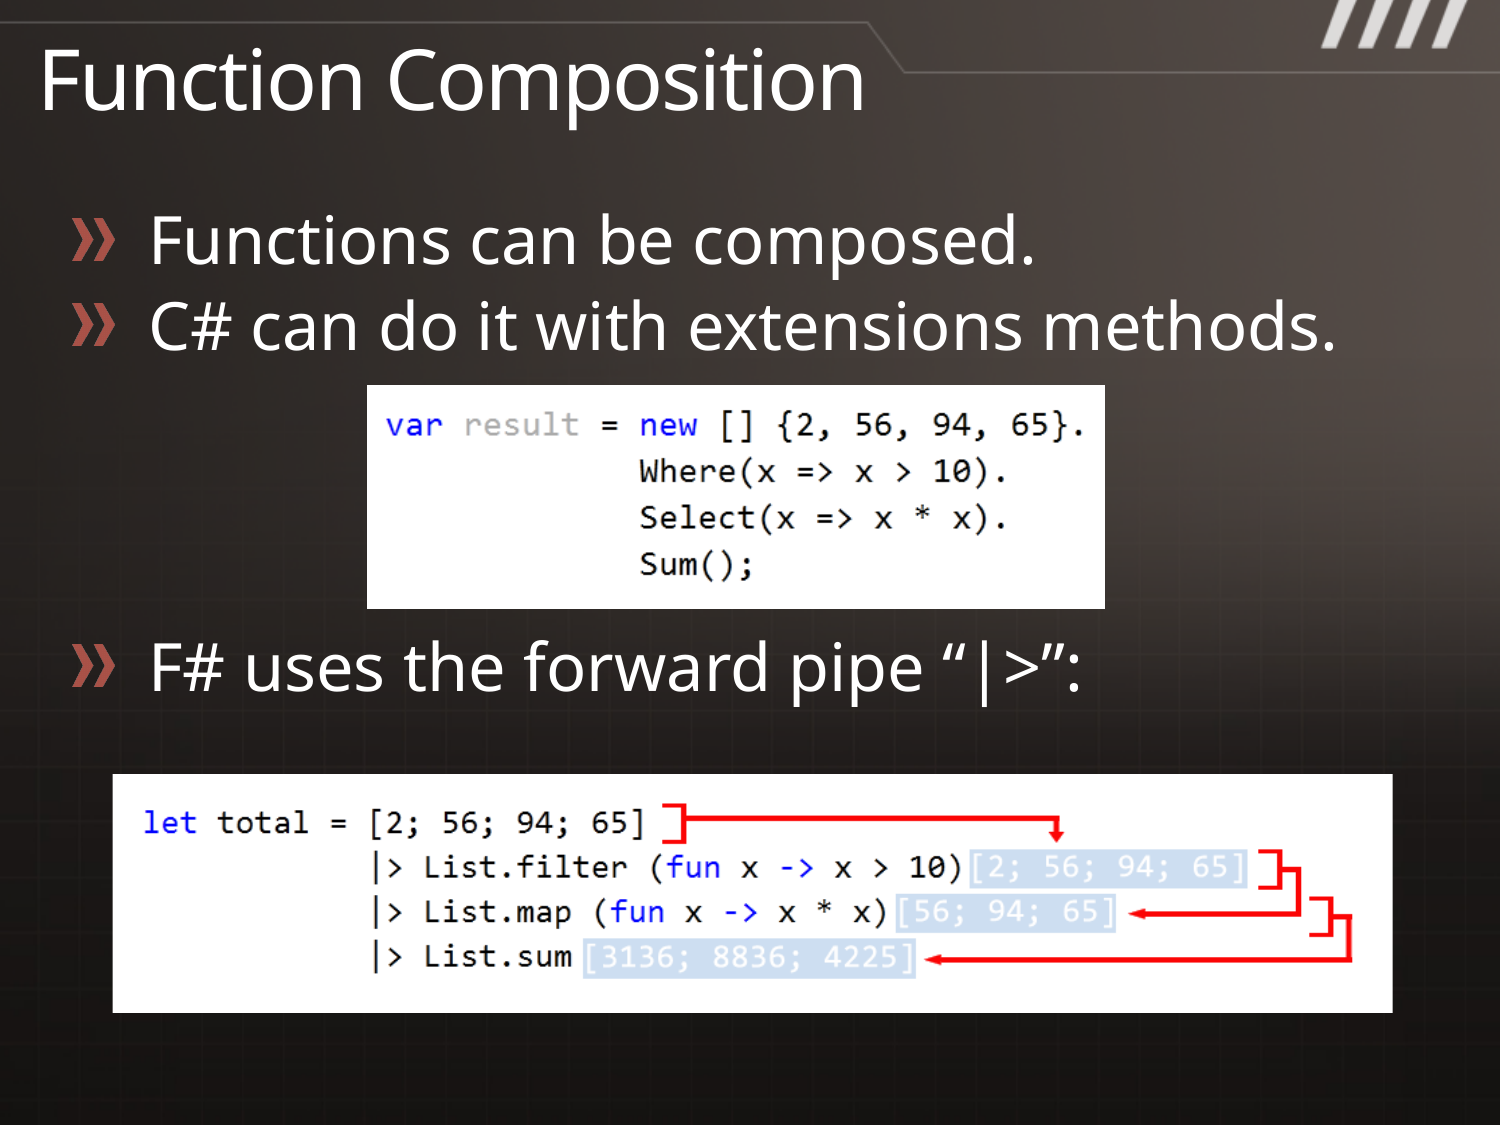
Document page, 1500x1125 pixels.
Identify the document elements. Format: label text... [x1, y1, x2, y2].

title Function Composition [37, 37, 875, 138]
list Functions can be composed. C# can do it with extensions methods. F# uses the forward pipe “|>”: [12, 162, 1488, 1113]
picture [0, 0, 1500, 1125]
